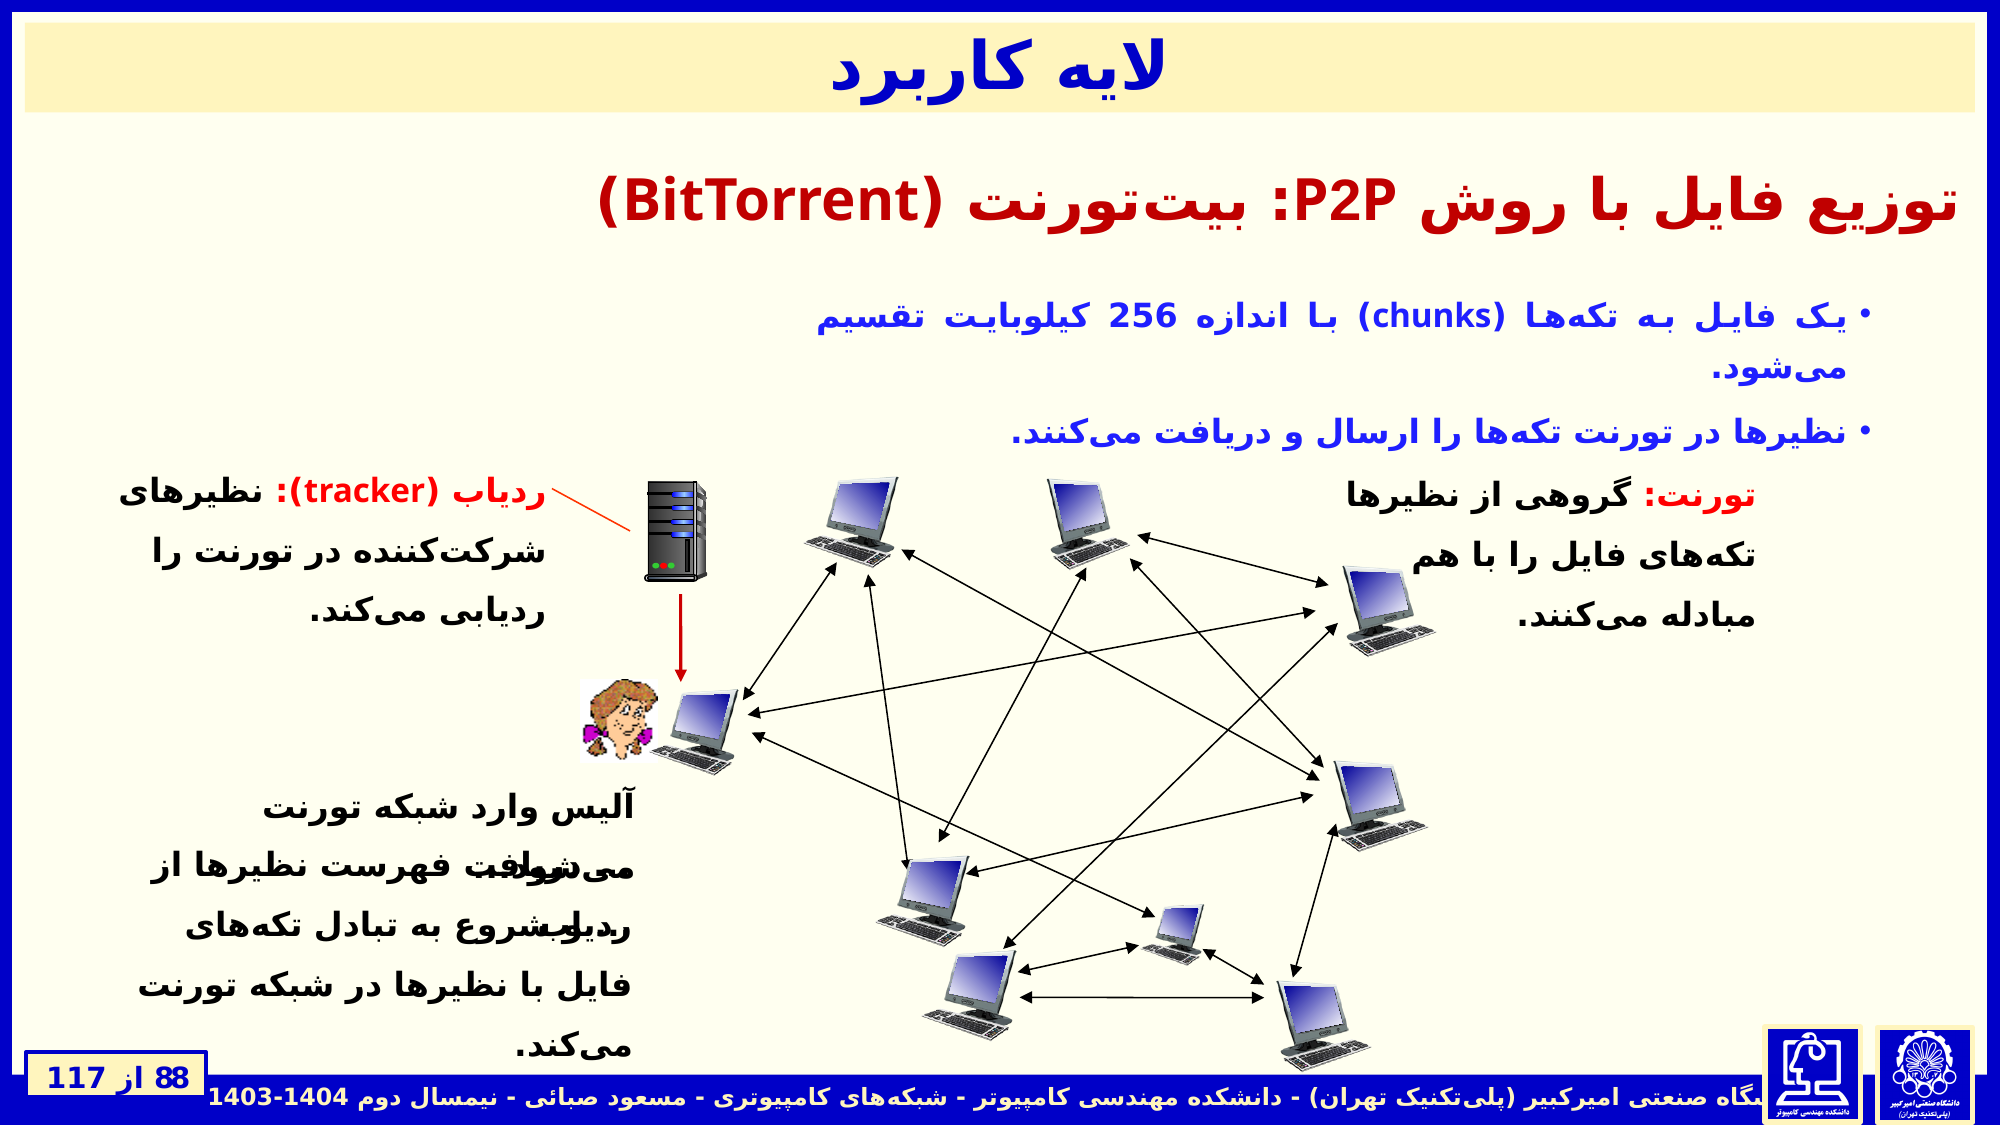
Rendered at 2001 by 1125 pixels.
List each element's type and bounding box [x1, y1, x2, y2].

text_box [1273, 976, 1394, 1079]
text_box [627, 685, 740, 782]
text_box [898, 946, 1019, 1048]
text_box [0, 0, 2000, 1125]
text_box [1125, 901, 1206, 970]
text_box [742, 562, 1316, 918]
text_box [852, 851, 972, 954]
text_box [1339, 561, 1459, 664]
text_box [1044, 474, 1150, 577]
text_box [644, 481, 708, 581]
text_box [780, 472, 901, 575]
text_box [1330, 756, 1451, 859]
picture [580, 679, 658, 763]
